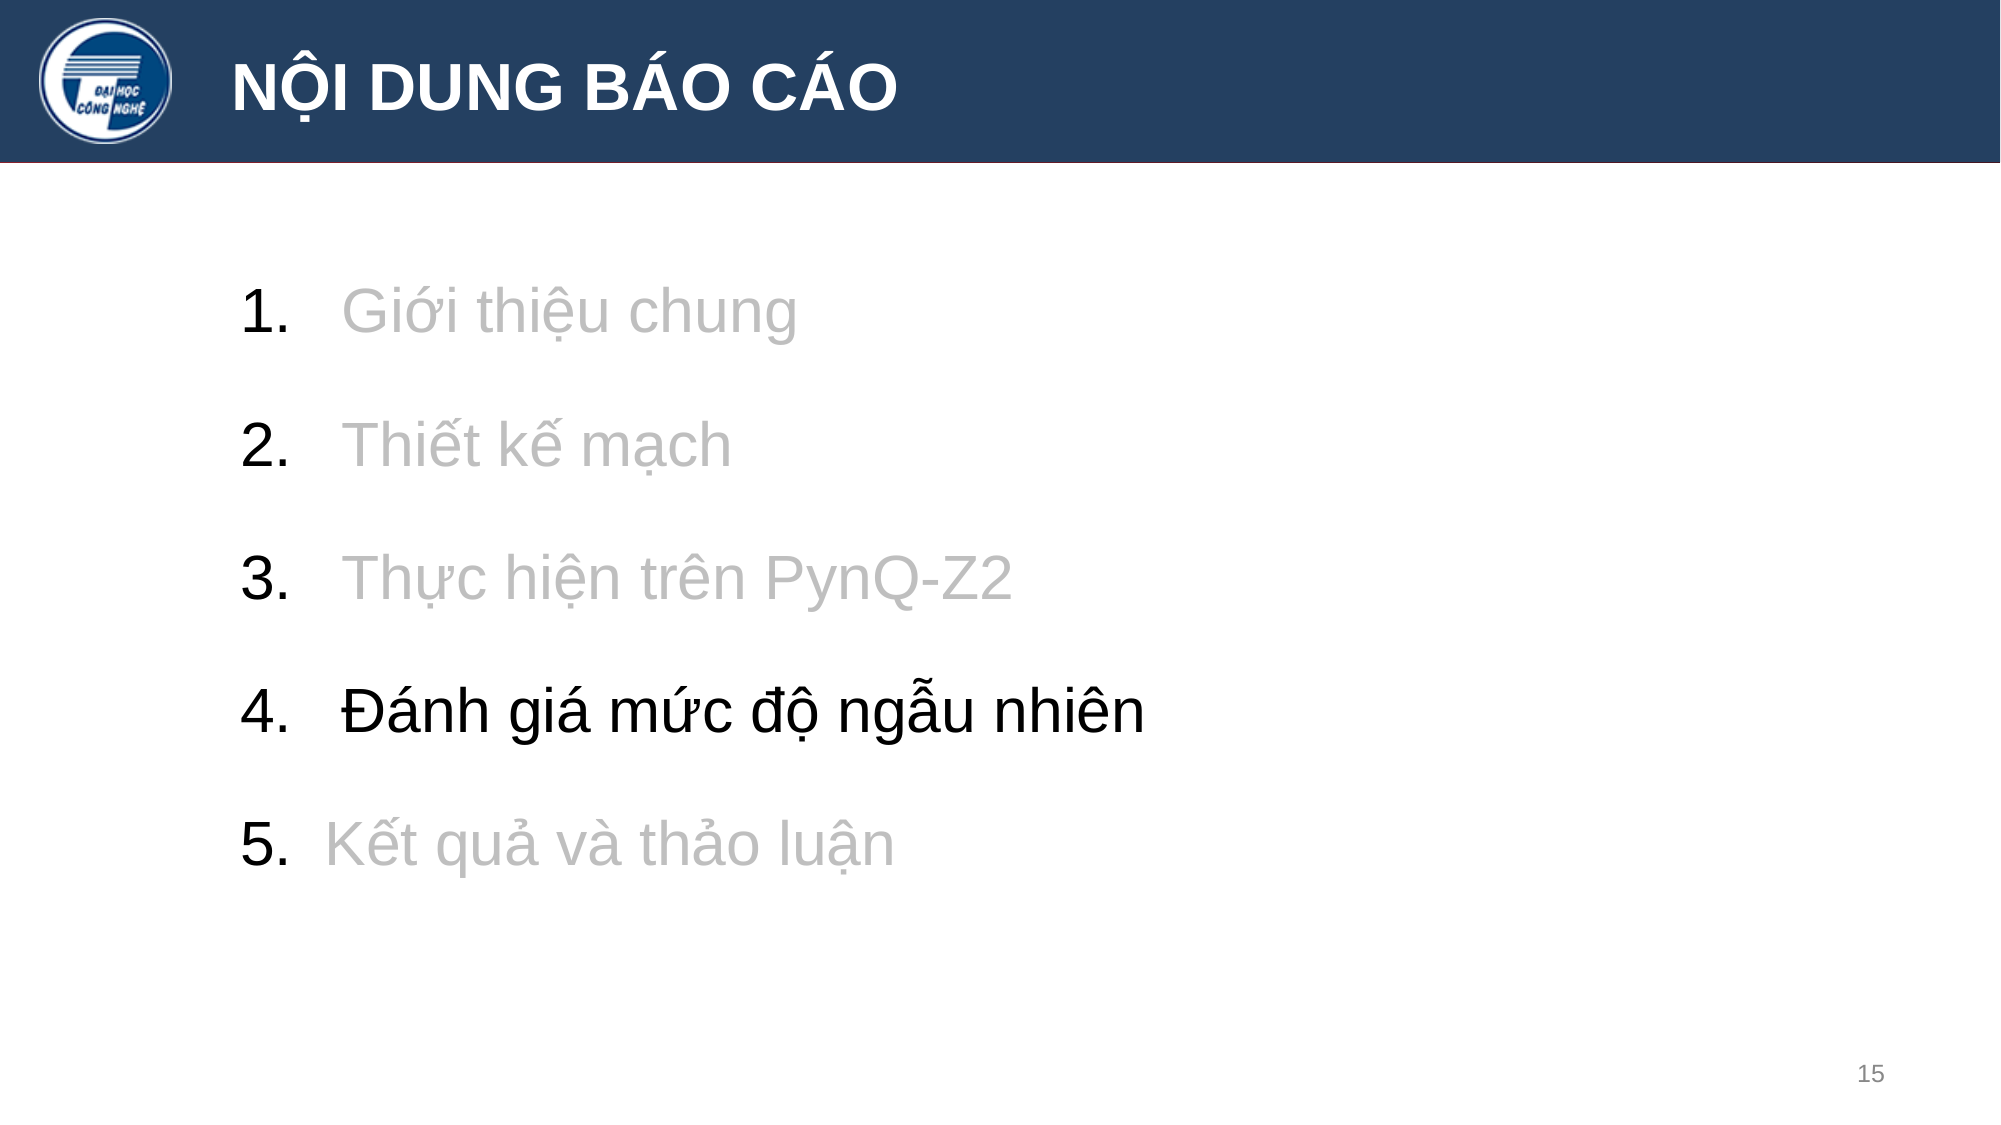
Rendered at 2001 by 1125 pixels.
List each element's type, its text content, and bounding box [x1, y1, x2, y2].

picture [39, 18, 172, 144]
title NỘI DUNG BÁO CÁO [216, 24, 1900, 143]
text_box Giới thiệu chung Thiết kế mạch Thực hiện trên PynQ-Z2 Đánh giá mức độ ngẫu nhiên Kết quả và thảo luận [216, 225, 1704, 886]
slide_number ‹#› [1433, 1042, 1900, 1103]
